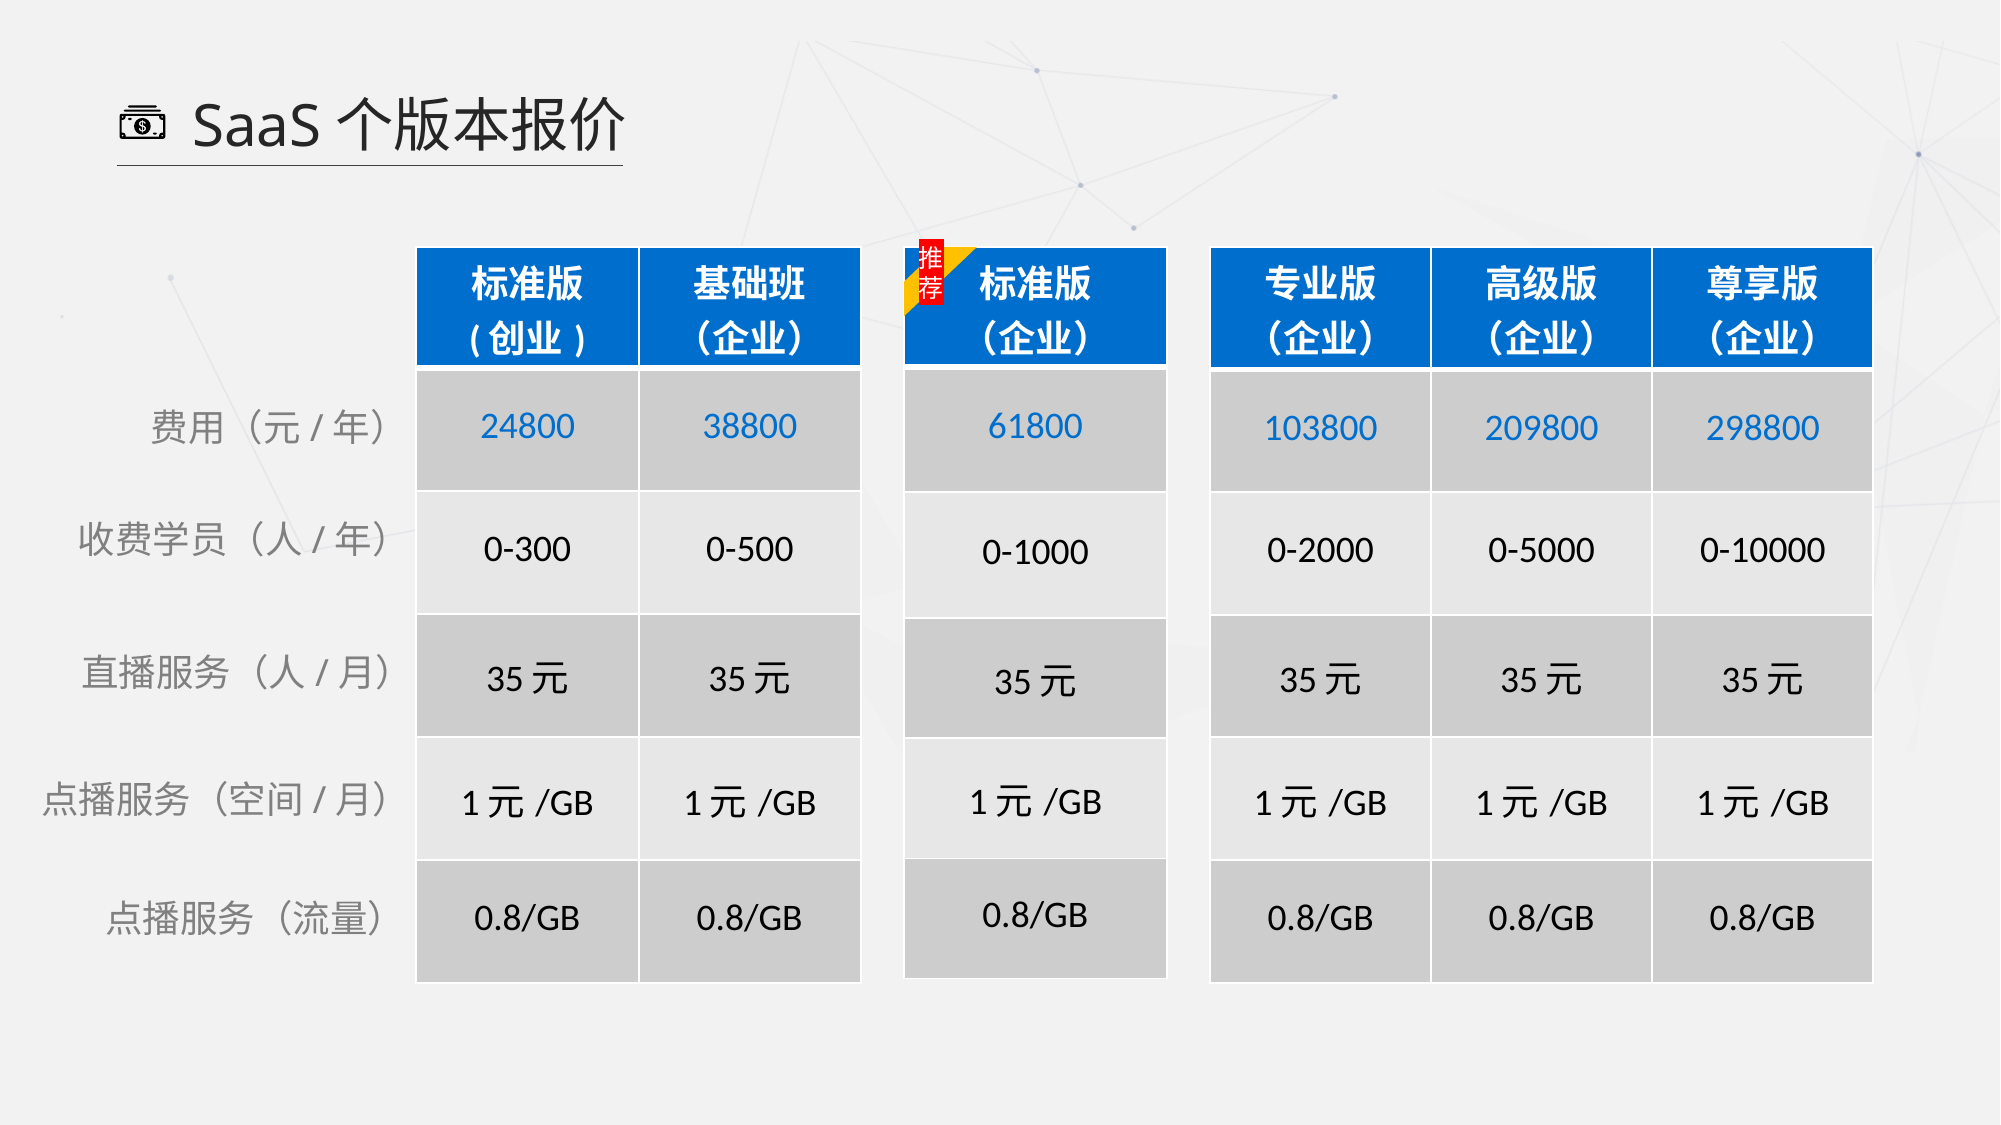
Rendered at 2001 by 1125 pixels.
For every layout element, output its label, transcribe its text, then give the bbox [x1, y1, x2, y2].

table_cell 1元/GB [640, 752, 860, 859]
table_cell 1元/GB [1653, 752, 1872, 859]
text_box 点播服务（流量） [90, 887, 421, 948]
table_cell 0.8/GB [640, 861, 860, 982]
table_cell 0.8/GB [905, 859, 1166, 978]
table_cell 0.8/GB [417, 861, 638, 982]
table_cell 0.8/GB [1653, 861, 1872, 982]
table_cell 0.8/GB [1432, 861, 1651, 982]
text_box 点播服务（空间/月） [26, 768, 426, 829]
table_cell 1元/GB [1432, 752, 1651, 859]
table_cell 1元/GB [1211, 752, 1430, 859]
picture [0, 41, 2000, 752]
table_cell 1元/GB [417, 752, 638, 859]
table_cell 1元/GB [905, 752, 1166, 858]
table_cell 0.8/GB [1211, 861, 1430, 982]
